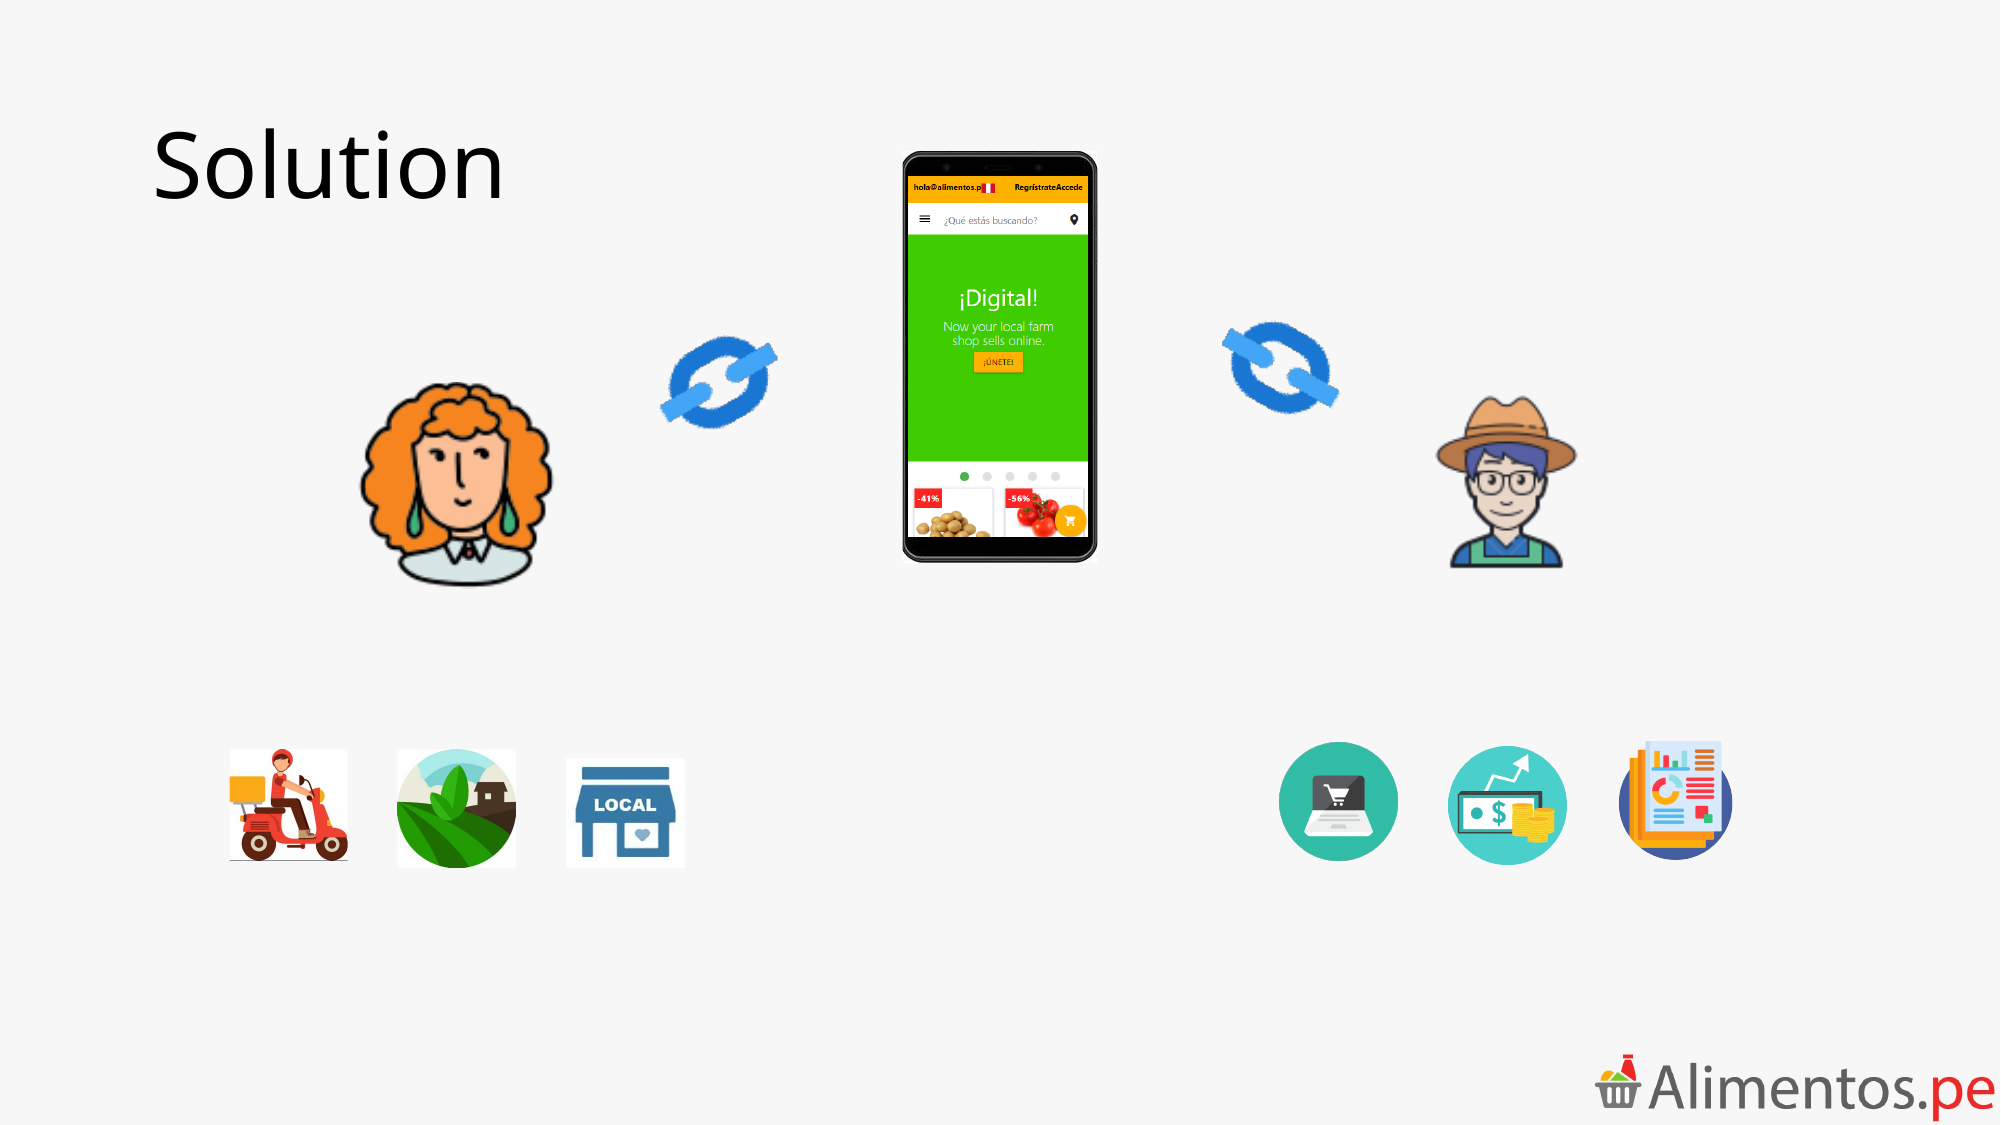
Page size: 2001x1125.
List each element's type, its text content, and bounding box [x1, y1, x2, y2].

picture [1616, 741, 1735, 860]
picture [353, 382, 561, 589]
picture [1279, 742, 1398, 861]
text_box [1593, 1054, 2000, 1125]
picture [902, 151, 1098, 563]
title Solution [137, 59, 1863, 278]
picture [1177, 266, 1383, 469]
picture [1448, 746, 1567, 865]
picture [229, 749, 348, 861]
picture [397, 749, 516, 868]
picture [566, 758, 685, 868]
picture [1403, 382, 1611, 589]
picture [617, 279, 820, 485]
